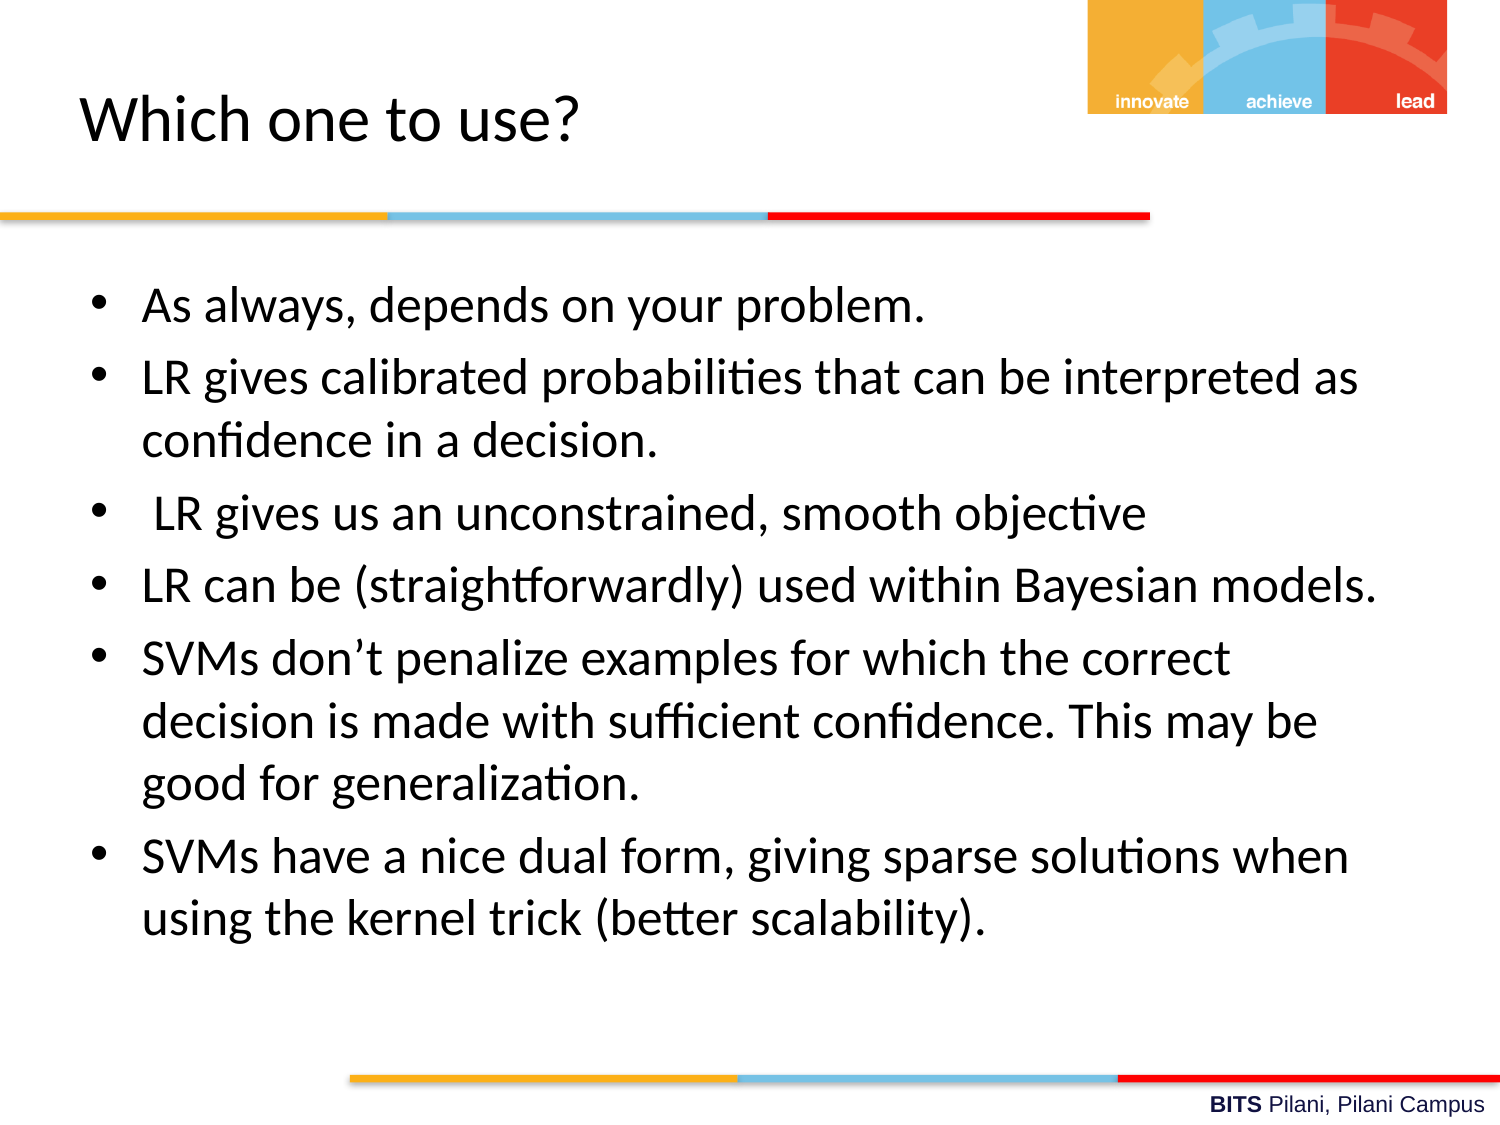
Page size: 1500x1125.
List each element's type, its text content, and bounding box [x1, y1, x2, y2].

picture [1087, 0, 1448, 114]
title Which one to use? [64, 45, 1069, 185]
list As always, depends on your problem. LR gives calibrated probabilities that can be interpreted as confidence in a decision. LR gives us an unconstrained, smooth objective LR can be (straightforwardly) used within Bayesian models. SVMs don’t penalize examples for which the correct decision is made with sufficient confidence. This may be good for generalization. SVMs have a nice dual form, giving sparse solutions when using the kernel trick (better scalability). [75, 262, 1425, 1005]
